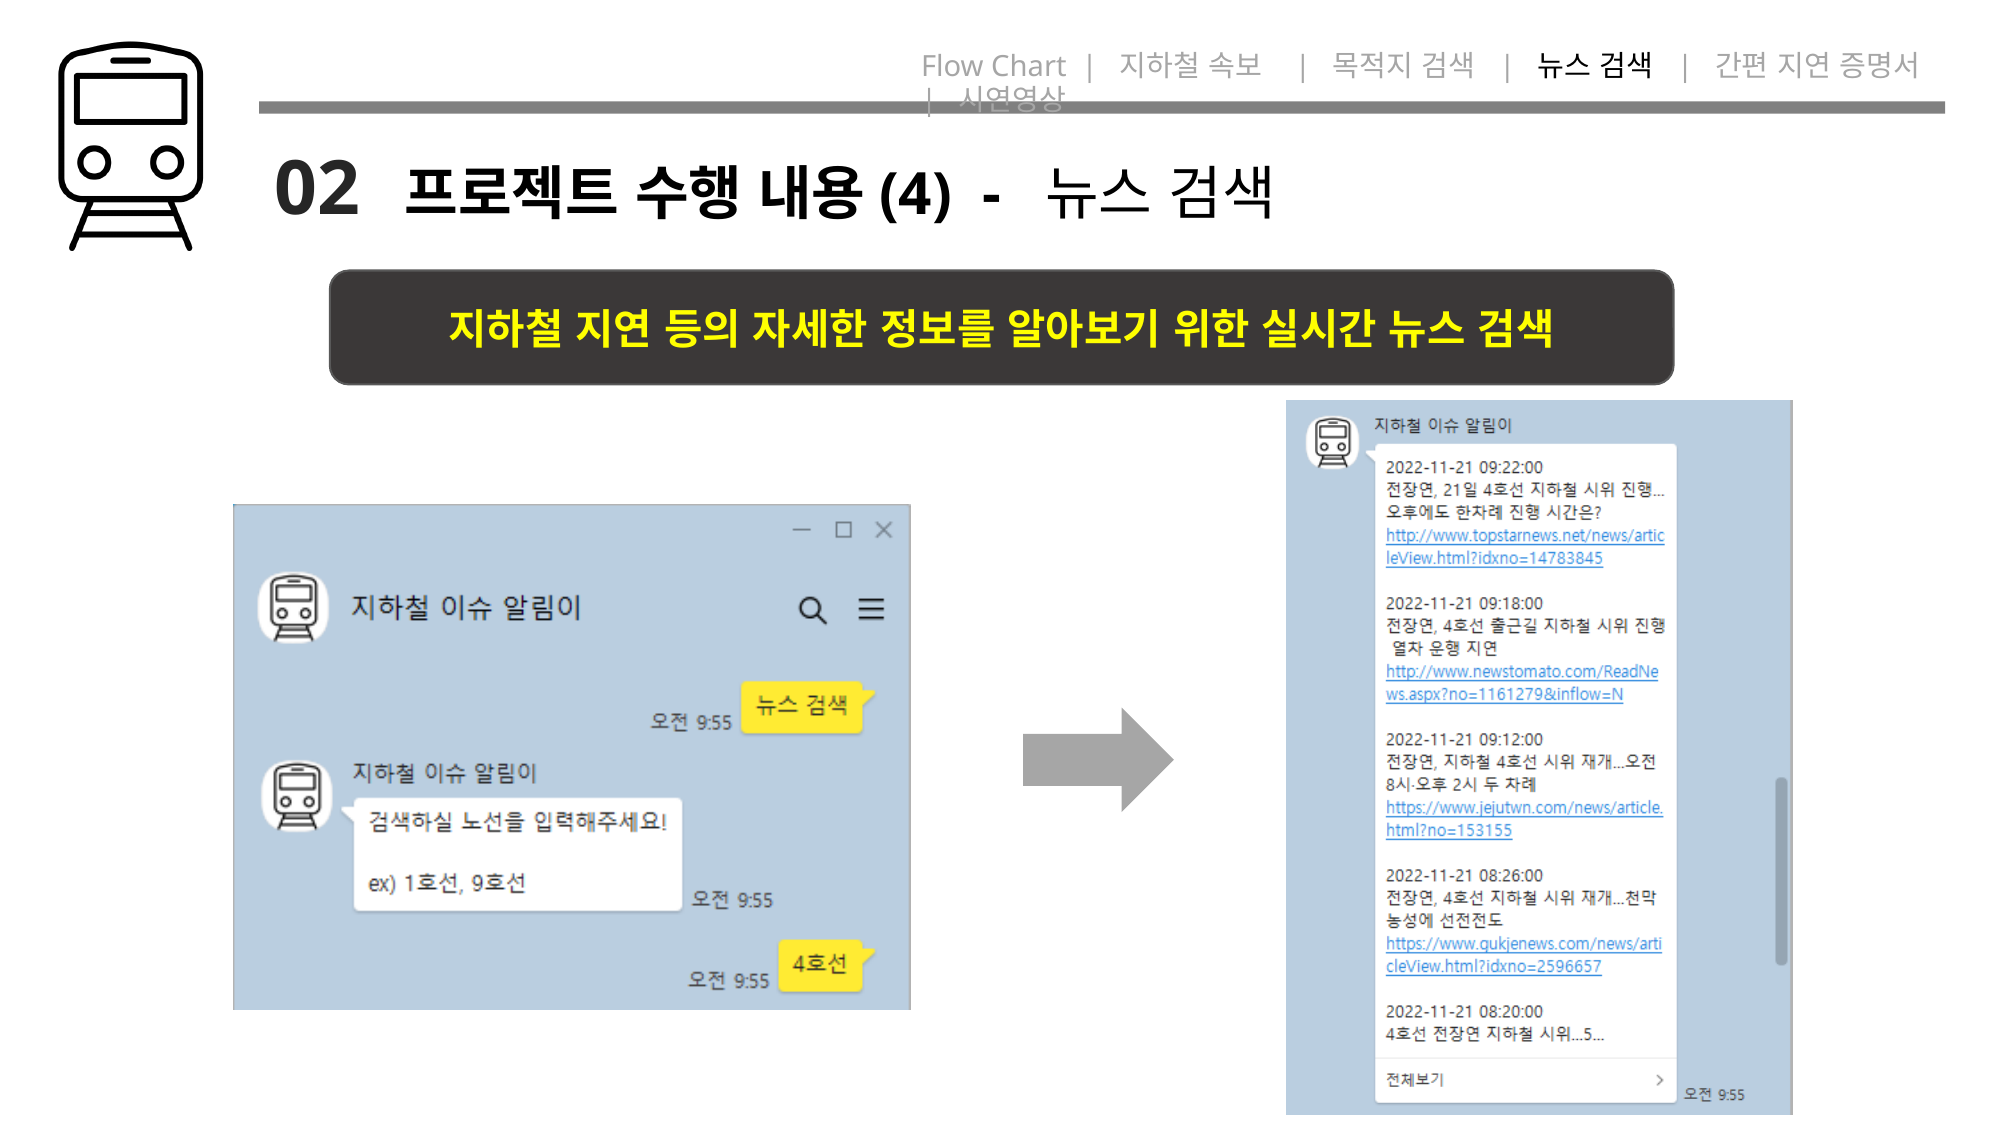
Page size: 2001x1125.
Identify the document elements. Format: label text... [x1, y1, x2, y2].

picture [19, 33, 242, 259]
text_box 지하철 지연 등의 자세한 정보를 알아보기 위한 실시간 뉴스 검색 [328, 269, 1675, 386]
picture [1286, 400, 1793, 1115]
text_box [1023, 707, 1174, 813]
text_box 02 프로젝트 수행 내용(4) - 뉴스 검색 [259, 131, 1866, 237]
text_box Flow Chart | 지하철 속보 | 목적지 검색 | 뉴스 검색 | 간편 지연 증명서 | 시연영상 [906, 39, 1953, 125]
picture [233, 504, 911, 1010]
text_box [258, 100, 906, 115]
